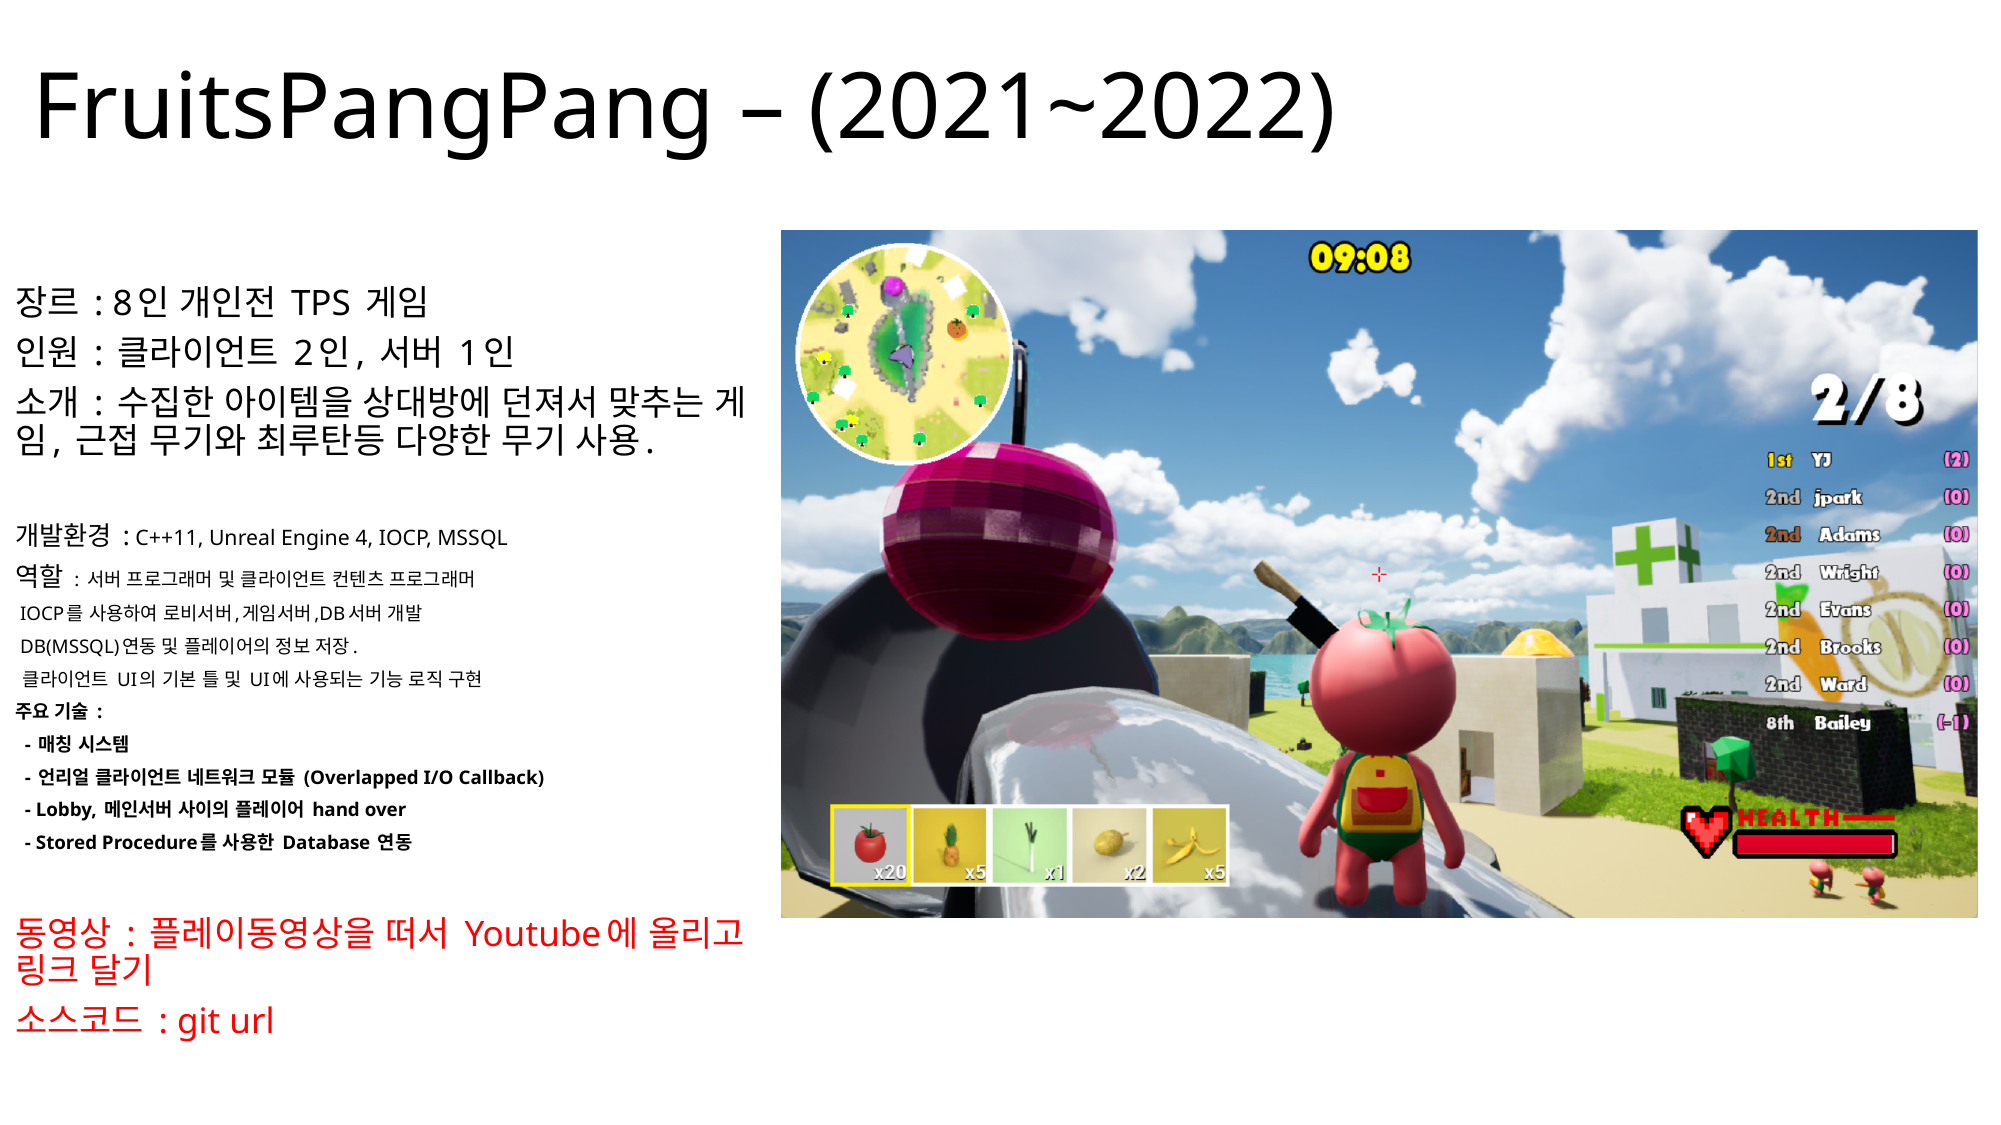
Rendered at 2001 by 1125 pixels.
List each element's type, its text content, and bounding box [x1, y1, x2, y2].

list 장르 : 8인 개인전 TPS 게임 인원 : 클라이언트 2인, 서버 1인 소개 : 수집한 아이템을 상대방에 던져서 맞추는 게임, 근접 무기와 최루탄등 다양한 무기 사용. 개발환경 : C++11, Unreal Engine 4, IOCP, MSSQL 역할 : 서버 프로그래머 및 클라이언트 컨텐츠 프로그래머 IOCP를 사용하여 로비서버,게임서버,DB서버 개발 DB(MSSQL)연동 및 플레이어의 정보 저장. 클라이언트 UI의 기본 틀 및 UI에 사용되는 기능 로직 구현 주요 기술 : - 매칭 시스템 - 언리얼 클라이언트 네트워크 모듈 (Overlapped I/O Callback) - Lobby, 메인서버 사이의 플레이어 hand over - Stored Procedure를 사용한 Database 연동 동영상 : 플레이동영상을 떠서 Youtube에 올리고 링크 달기 소스코드 : git url [0, 277, 800, 1059]
title FruitsPangPang – (2021~2022) [17, 0, 1743, 218]
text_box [781, 230, 1978, 918]
